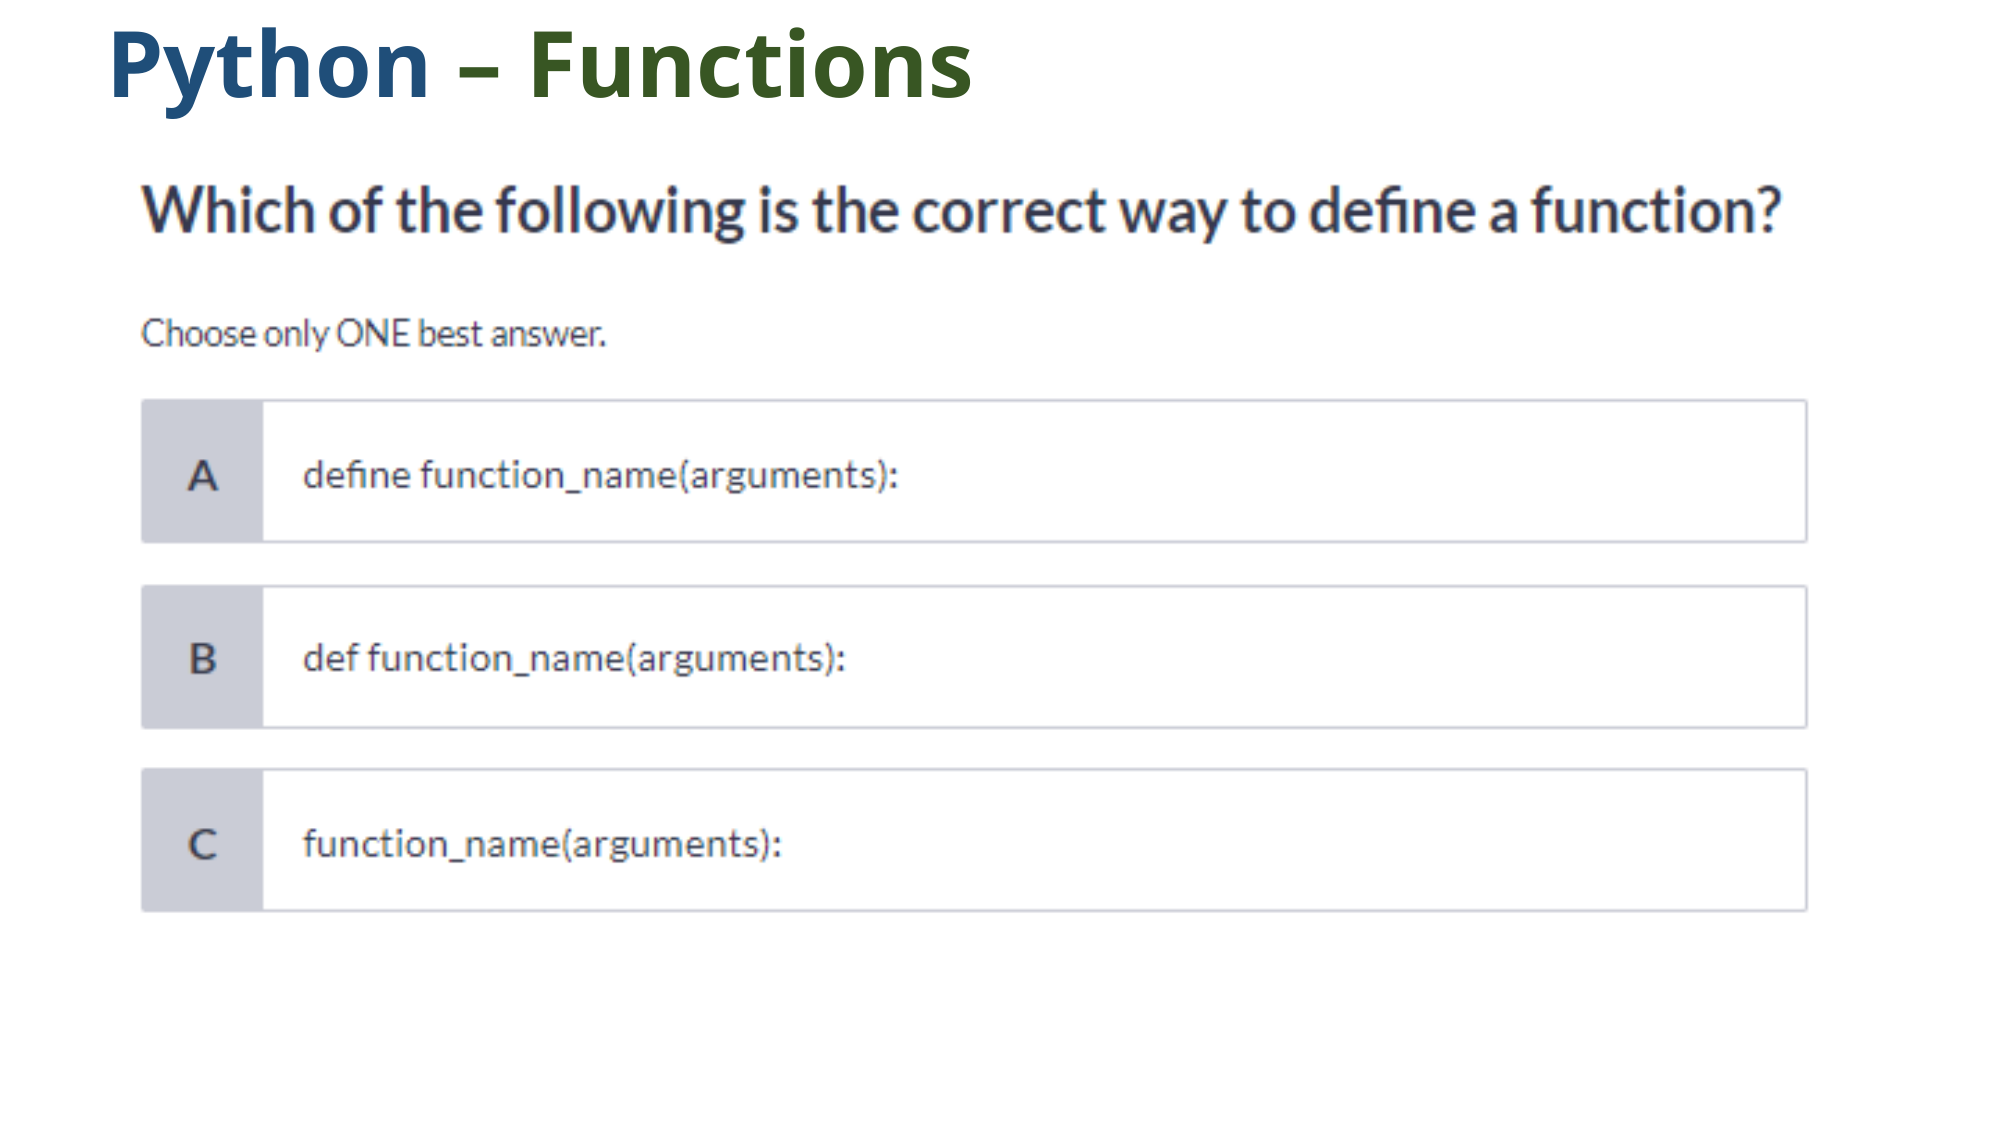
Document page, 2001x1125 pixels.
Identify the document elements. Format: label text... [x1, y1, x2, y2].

text_box Python – Functions [91, 16, 1979, 119]
picture [131, 177, 1831, 938]
